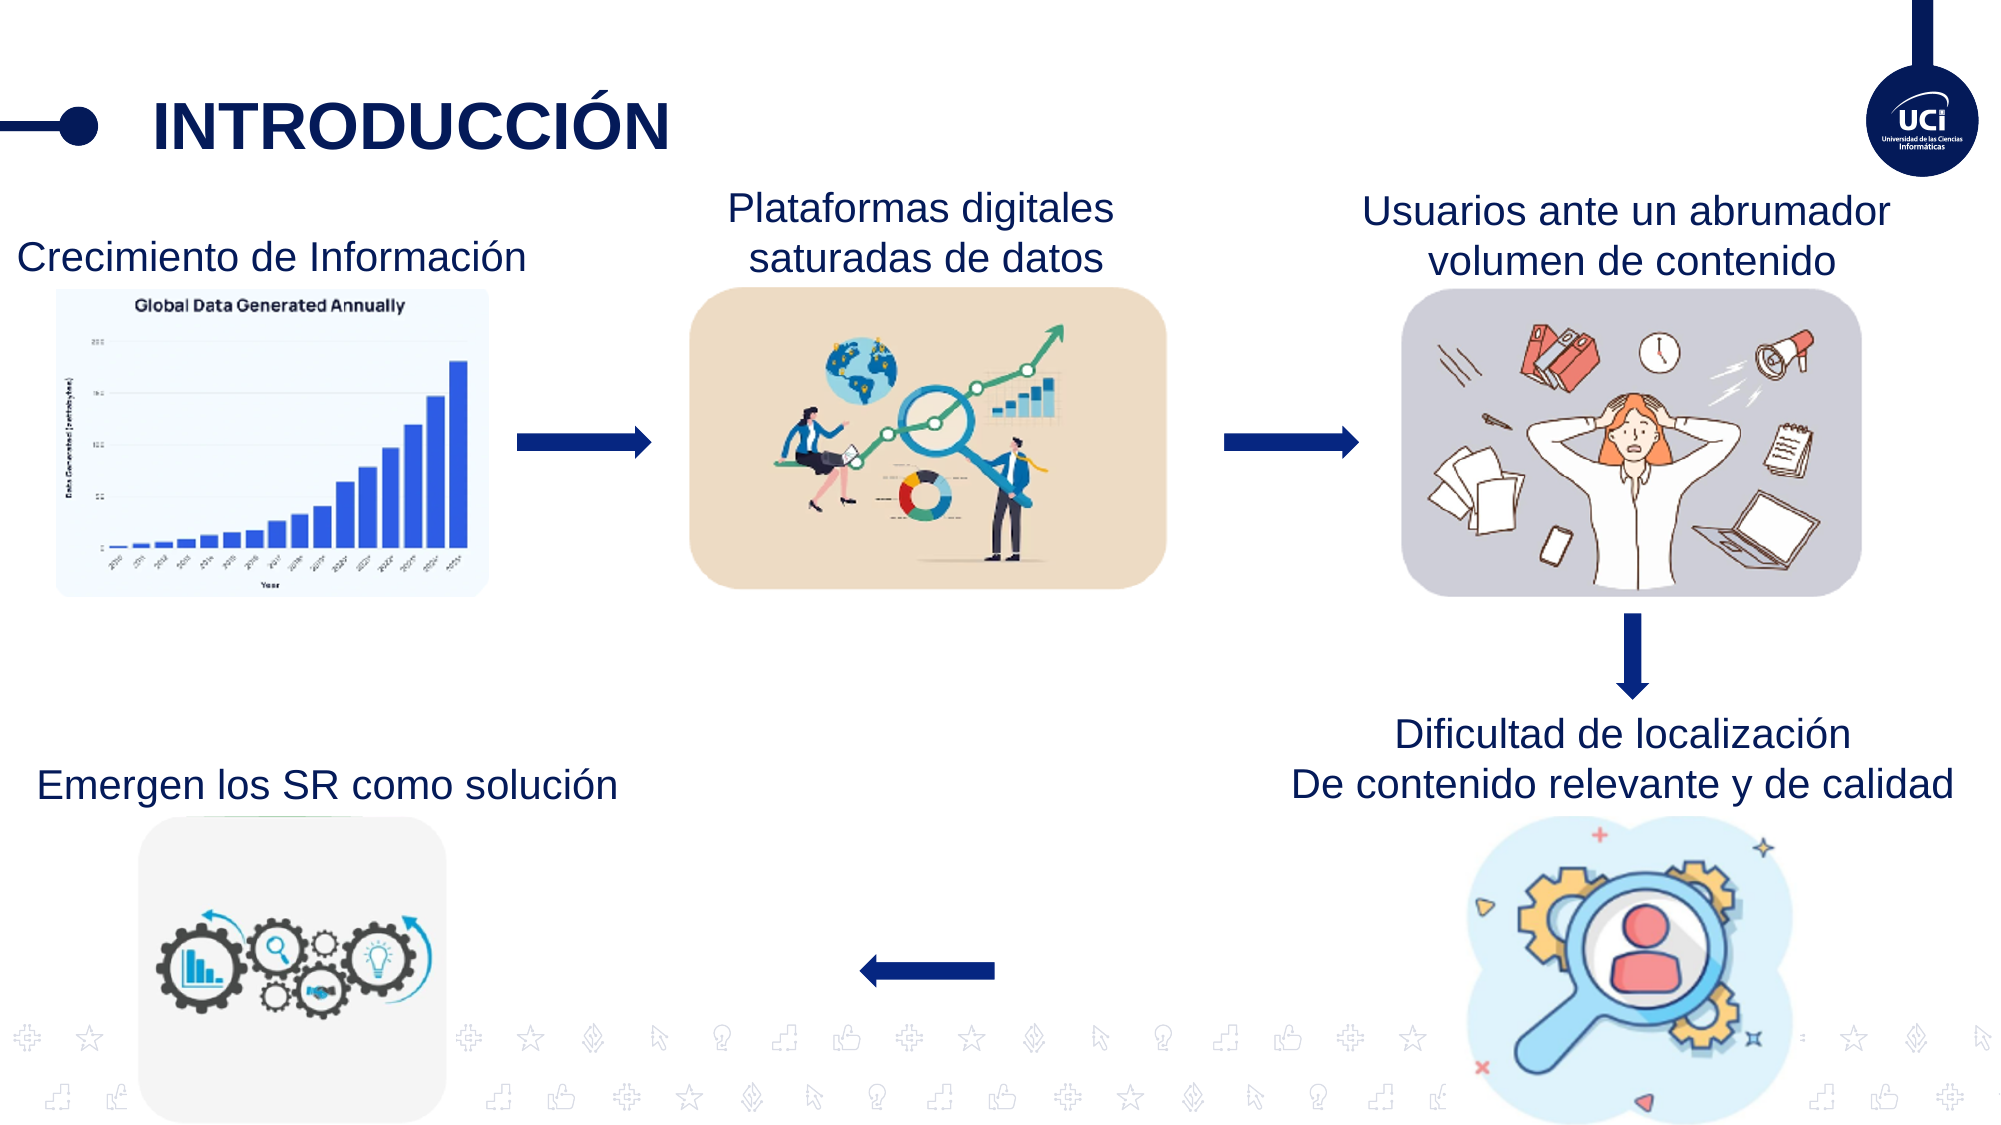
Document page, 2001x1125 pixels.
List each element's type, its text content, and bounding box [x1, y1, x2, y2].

text_box Usuarios ante un abrumador volumen de contenido [1347, 176, 1918, 292]
text_box Dificultad de localización De contenido relevante y de calidad [1276, 699, 1970, 815]
picture [0, 0, 2001, 1125]
text_box [514, 420, 655, 465]
text_box Plataformas digitales saturadas de datos [712, 172, 1142, 287]
text_box [1610, 611, 1655, 703]
text_box Crecimiento de Información [1, 222, 543, 287]
title INTRODUCCIÓN [137, 59, 1372, 196]
text_box [856, 948, 997, 993]
text_box Emergen los SR como solución [21, 750, 635, 816]
text_box [1222, 420, 1363, 465]
